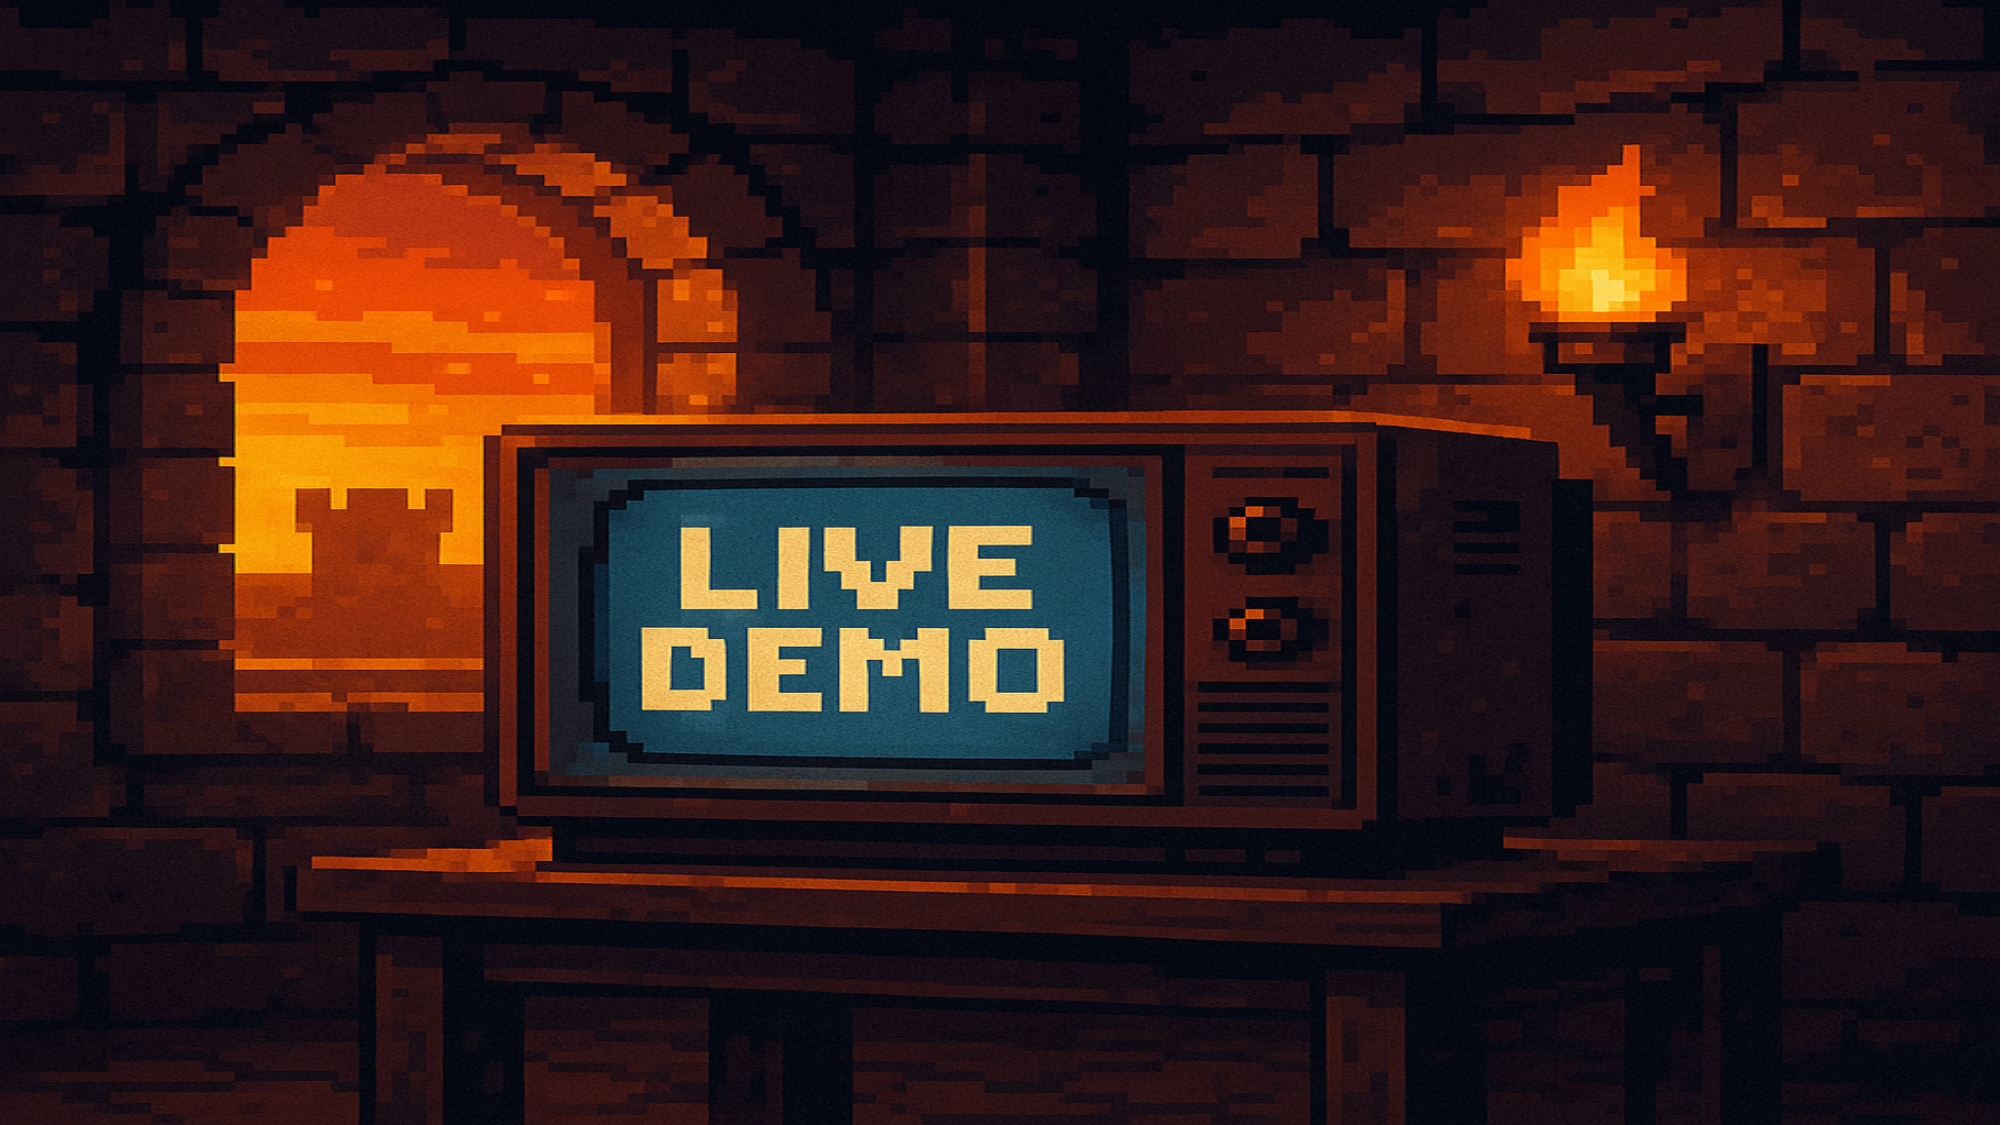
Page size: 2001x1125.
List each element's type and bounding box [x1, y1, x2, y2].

list [0, 0, 2000, 1125]
